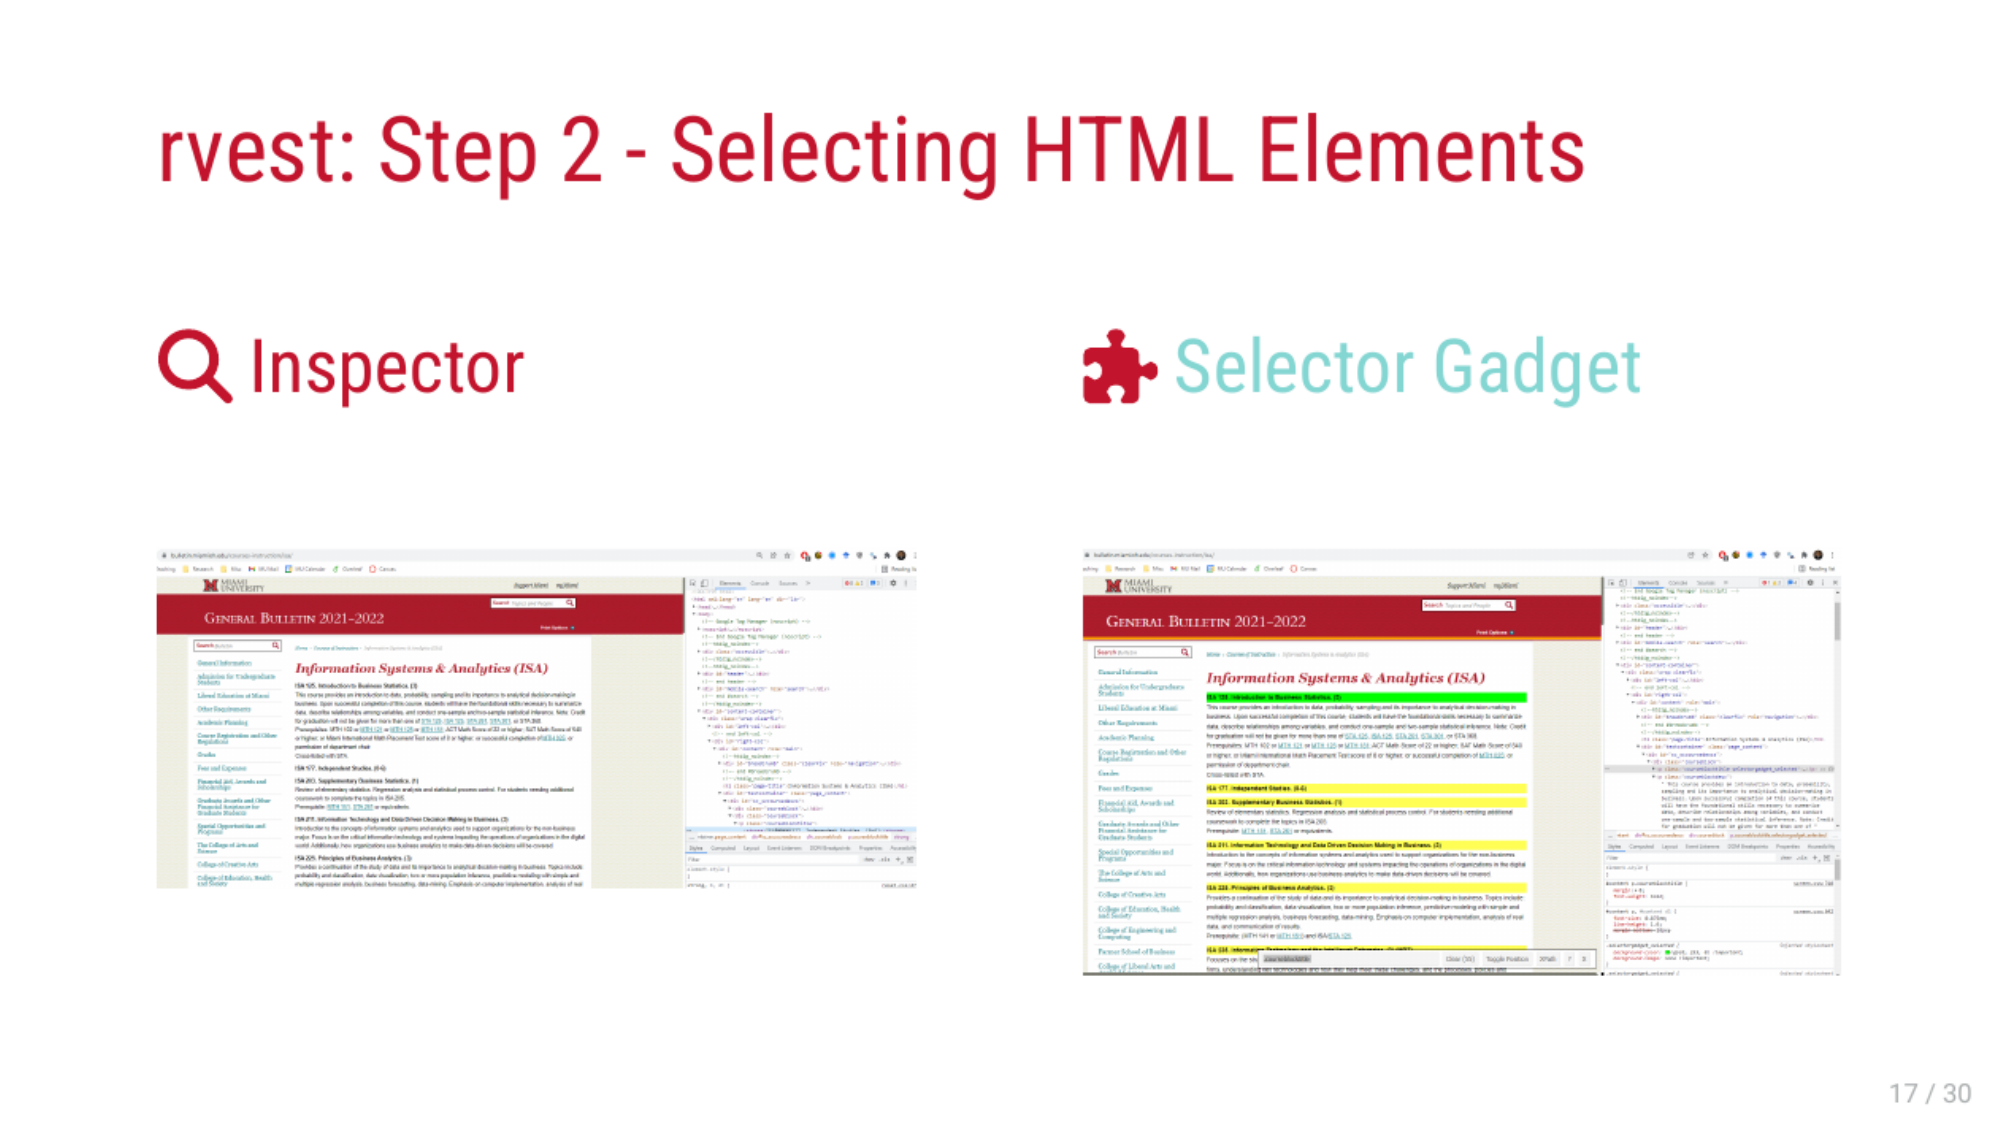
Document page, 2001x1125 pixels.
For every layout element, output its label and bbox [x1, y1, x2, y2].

list [0, 0, 2000, 1125]
